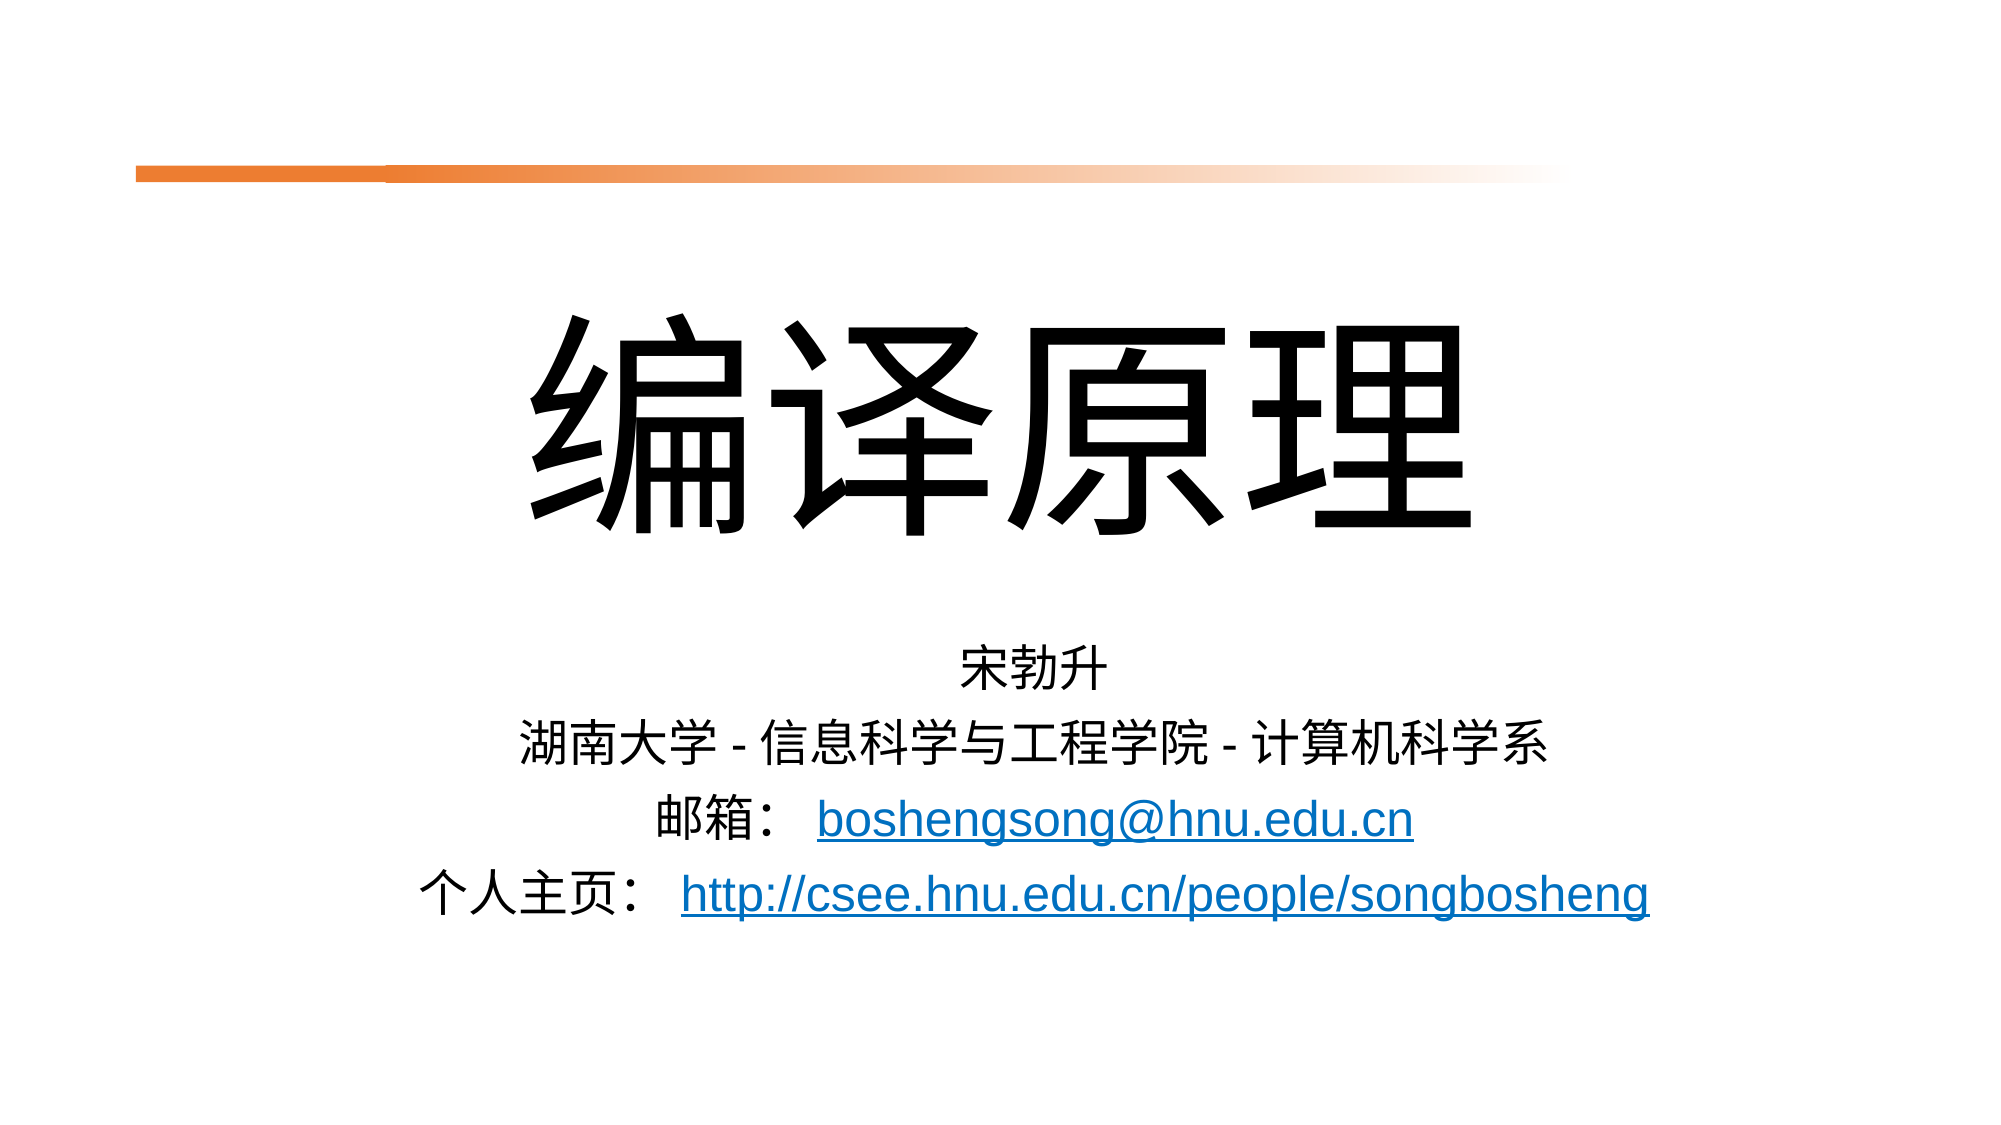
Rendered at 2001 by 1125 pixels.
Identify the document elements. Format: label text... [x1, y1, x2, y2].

title 编译原理 [249, 184, 1750, 576]
text_box 宋勃升 湖南大学-信息科学与工程学院-计算机科学系 邮箱：boshengsong@hnu.edu.cn 个人主页：http://csee.hnu.edu.cn/people/songbosheng [296, 635, 1773, 974]
